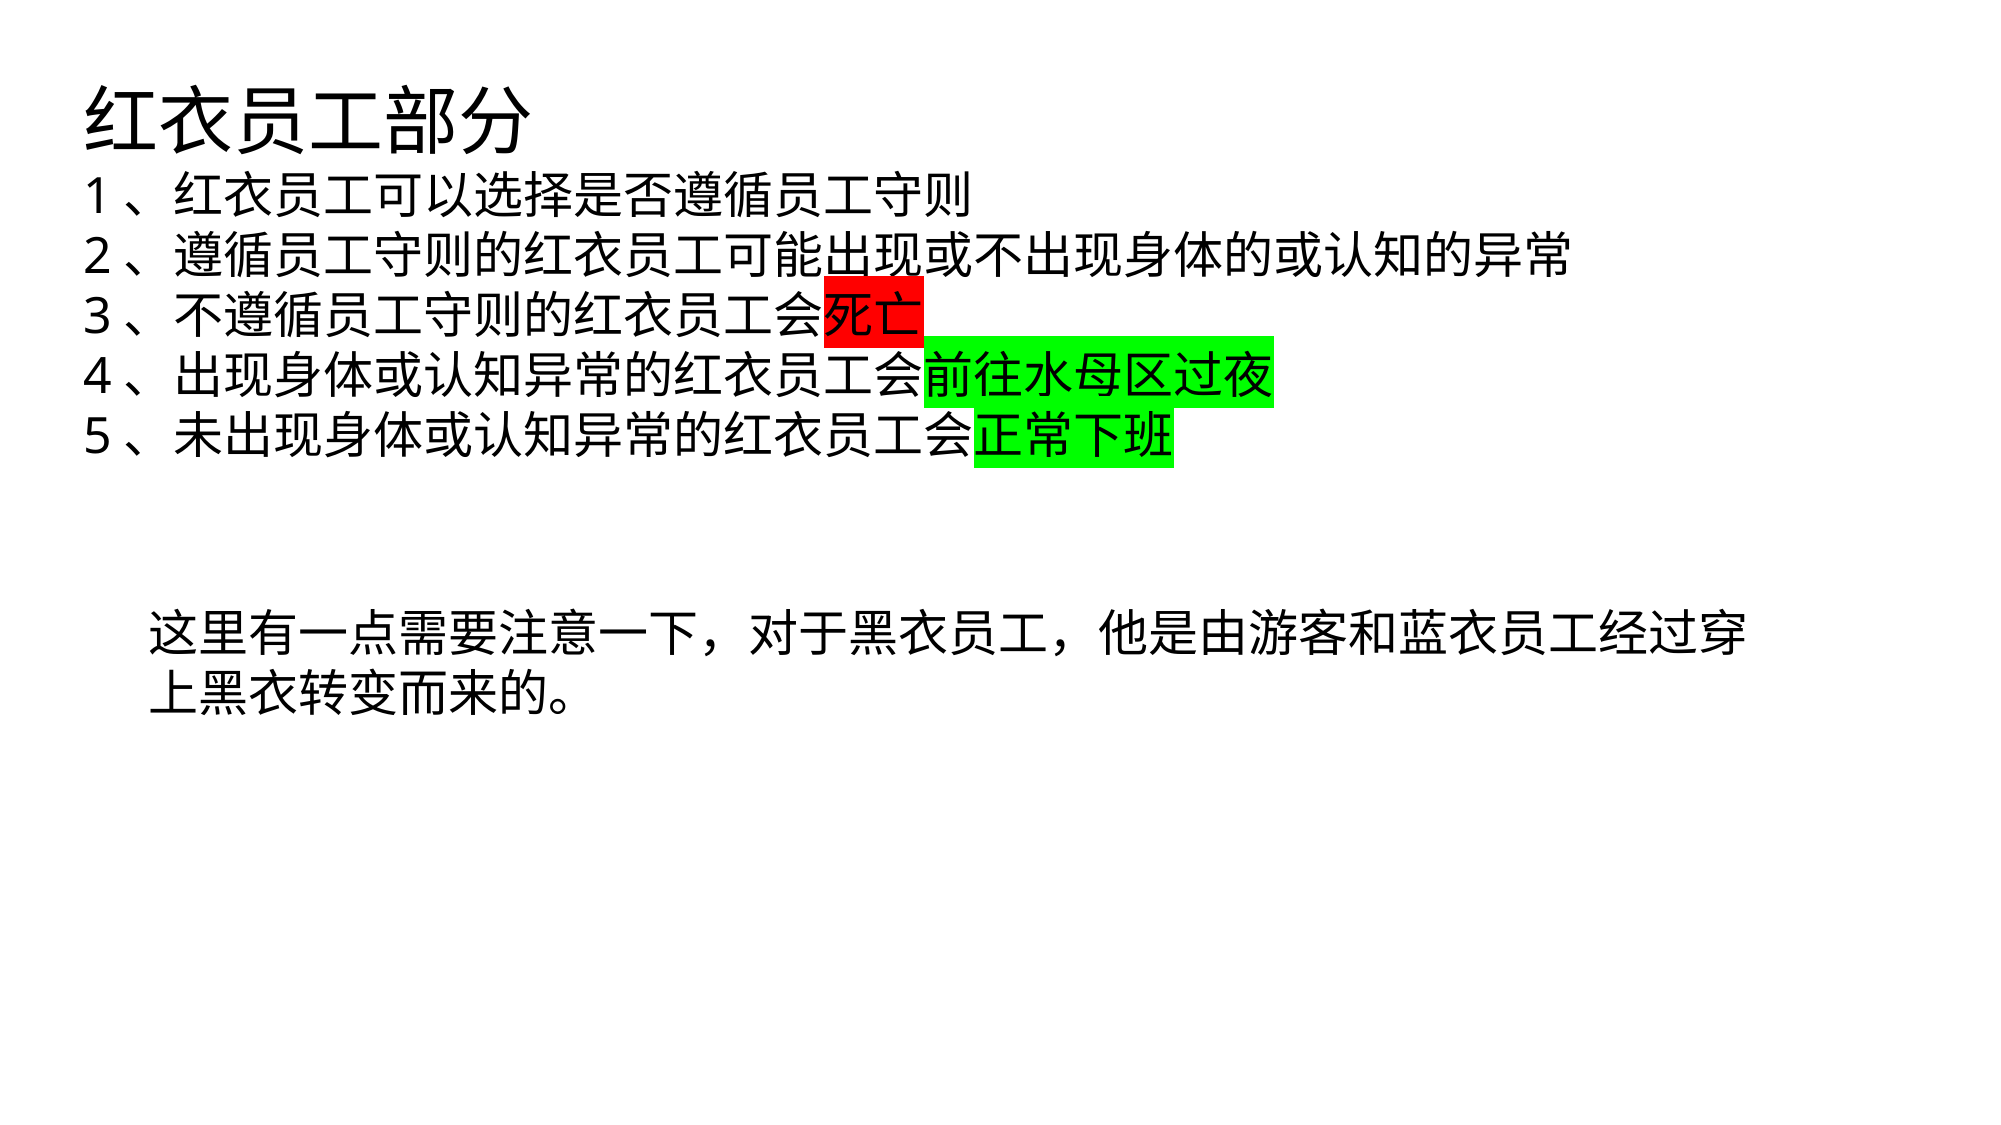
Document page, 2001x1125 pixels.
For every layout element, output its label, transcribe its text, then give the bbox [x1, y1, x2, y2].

text_box 这里有一点需要注意一下，对于黑衣员工，他是由游客和蓝衣员工经过穿上黑衣转变而来的。 [133, 593, 1793, 789]
text_box 红衣员工部分 1、红衣员工可以选择是否遵循员工守则 2、遵循员工守则的红衣员工可能出现或不出现身体的或认知的异常 3、不遵循员工守则的红衣员工会死亡 4、出现身体或认知异常的红衣员工会前往水母区过夜 5、未出现身体或认知异常的红衣员工会正常下班 [68, 66, 1902, 472]
